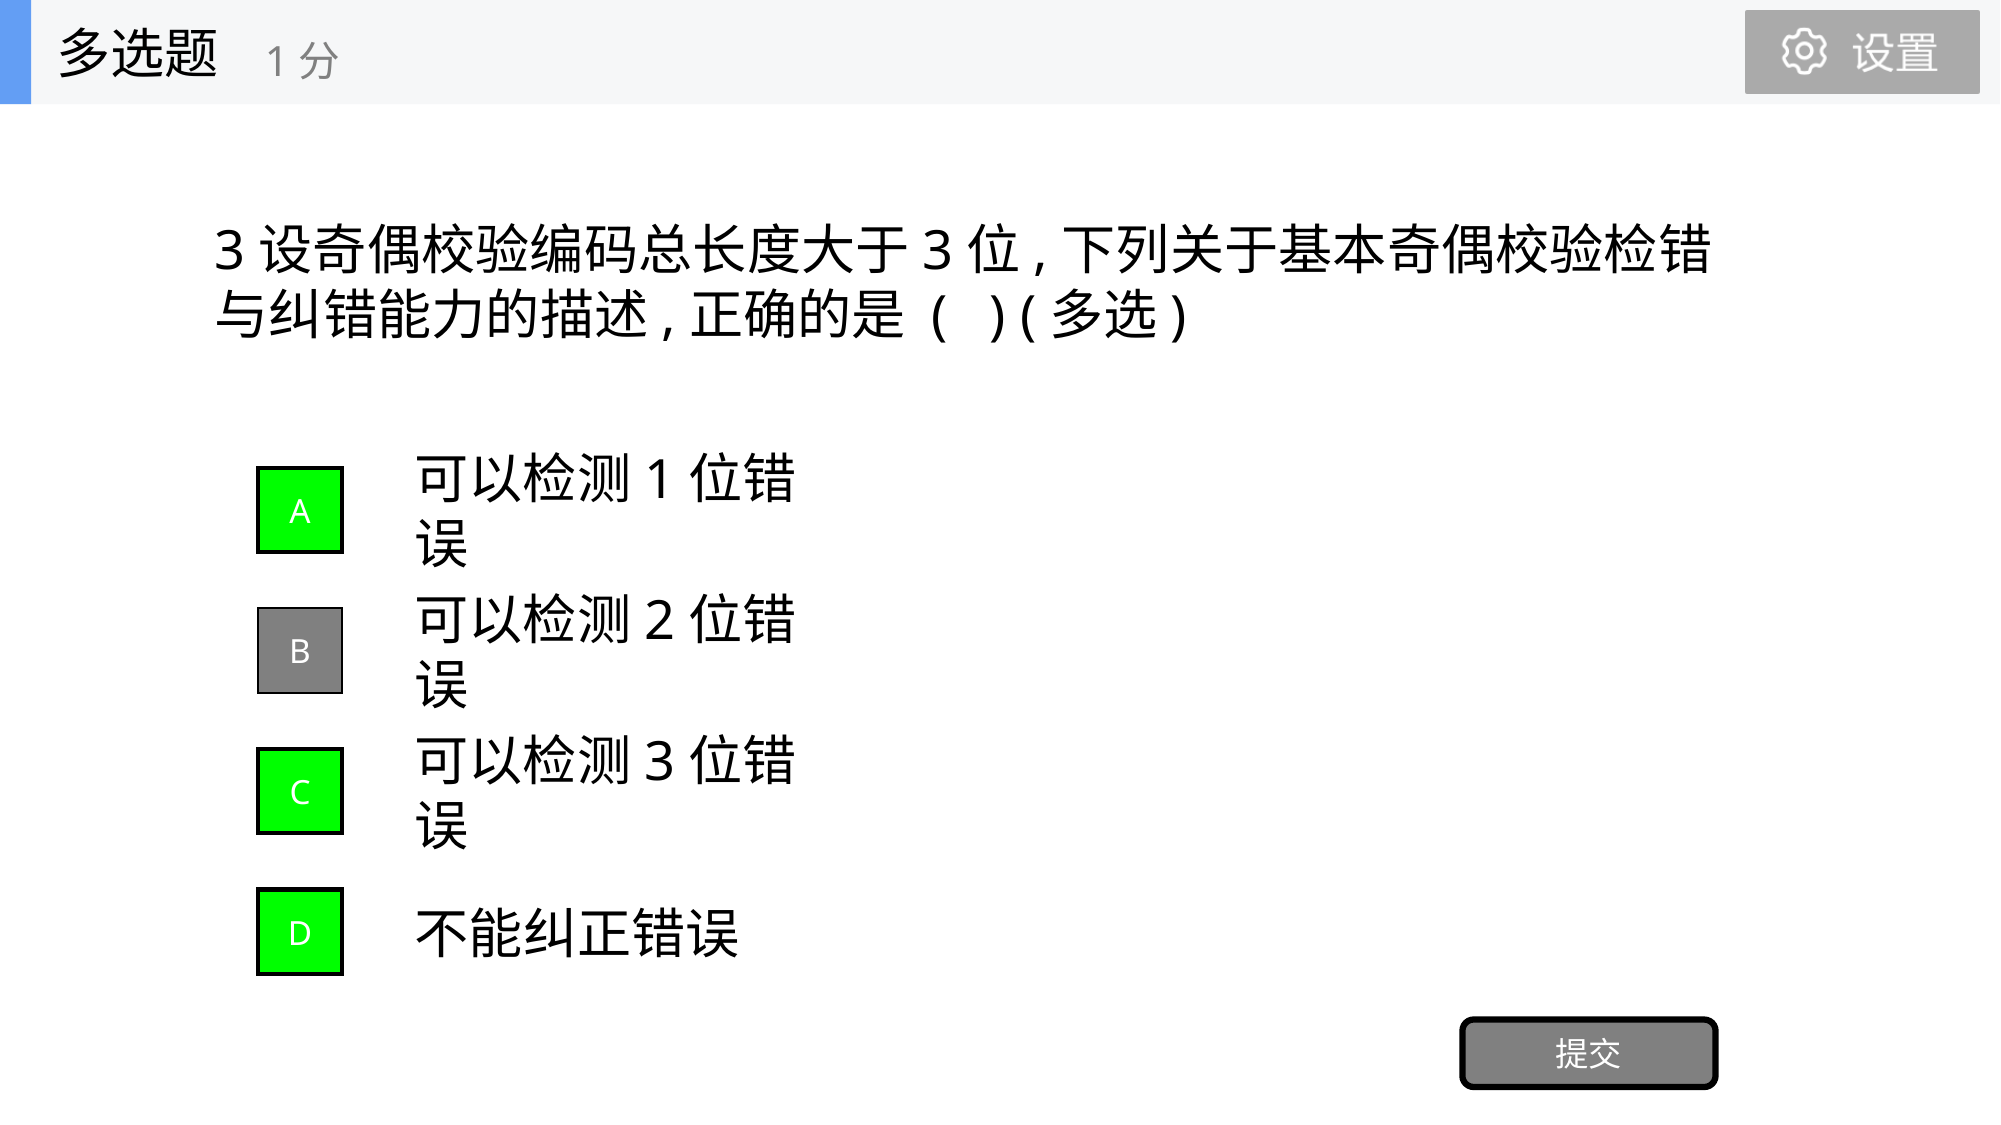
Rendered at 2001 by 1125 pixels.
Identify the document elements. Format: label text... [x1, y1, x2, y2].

text_box 可以检测1位错误 [399, 437, 857, 578]
text_box 提交 [1461, 1018, 1717, 1089]
text_box 可以检测2位错误 [399, 578, 857, 718]
picture [1745, 10, 1980, 94]
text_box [0, 0, 2000, 105]
text_box D [257, 888, 343, 975]
text_box C [257, 748, 343, 834]
text_box B [257, 607, 343, 694]
text_box 可以检测3位错误 [399, 718, 857, 864]
text_box 不能纠正错误 [399, 891, 772, 972]
text_box 3设奇偶校验编码总长度大于3位,下列关于基本奇偶校验检错与纠错能力的描述,正确的是 ( ) (多选) [200, 207, 1769, 353]
text_box A [257, 467, 343, 553]
